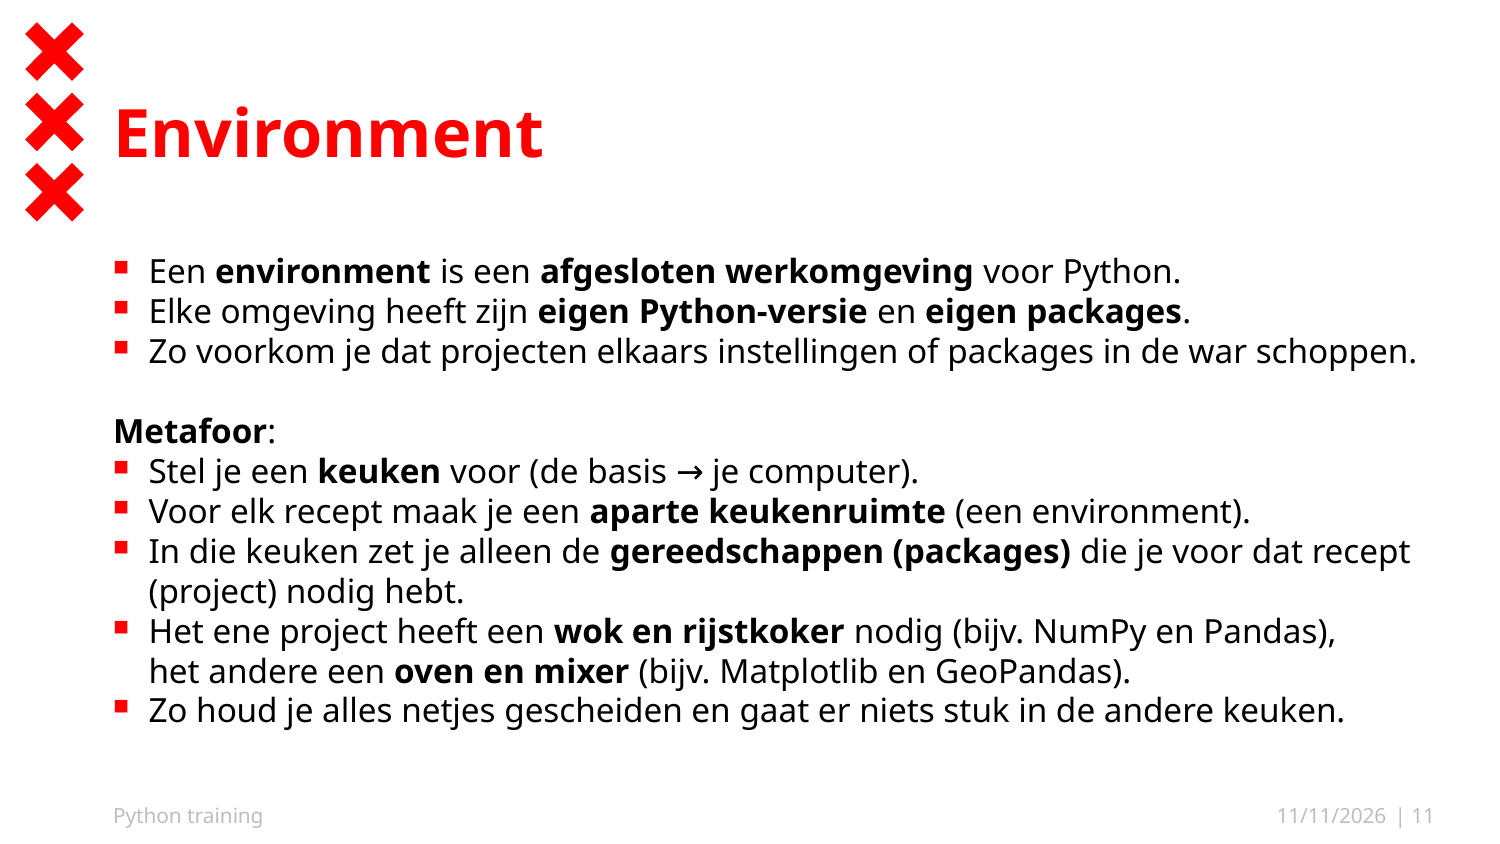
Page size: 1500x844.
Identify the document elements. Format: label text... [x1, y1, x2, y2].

footer Python training [113, 802, 1129, 833]
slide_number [1262, 802, 1387, 833]
title Environment [113, 91, 1442, 250]
list Een environment is een afgesloten werkomgeving voor Python. Elke omgeving heeft zijn eigen Python-versie en eigen packages. Zo voorkom je dat projecten elkaars instellingen of packages in de war schoppen. Metafoor: Stel je een keuken voor (de basis → je computer). Voor elk recept maak je een aparte keukenruimte (een environment). In die keuken zet je alleen de gereedschappen (packages) die je voor dat recept (project) nodig hebt. Het ene project heeft een wok en rijstkoker nodig (bijv. NumPy en Pandas), het andere een oven en mixer (bijv. Matplotlib en GeoPandas). Zo houd je alles netjes gescheiden en gaat er niets stuk in de andere keuken. [113, 250, 1442, 594]
slide_number | 11 [1394, 802, 1442, 833]
